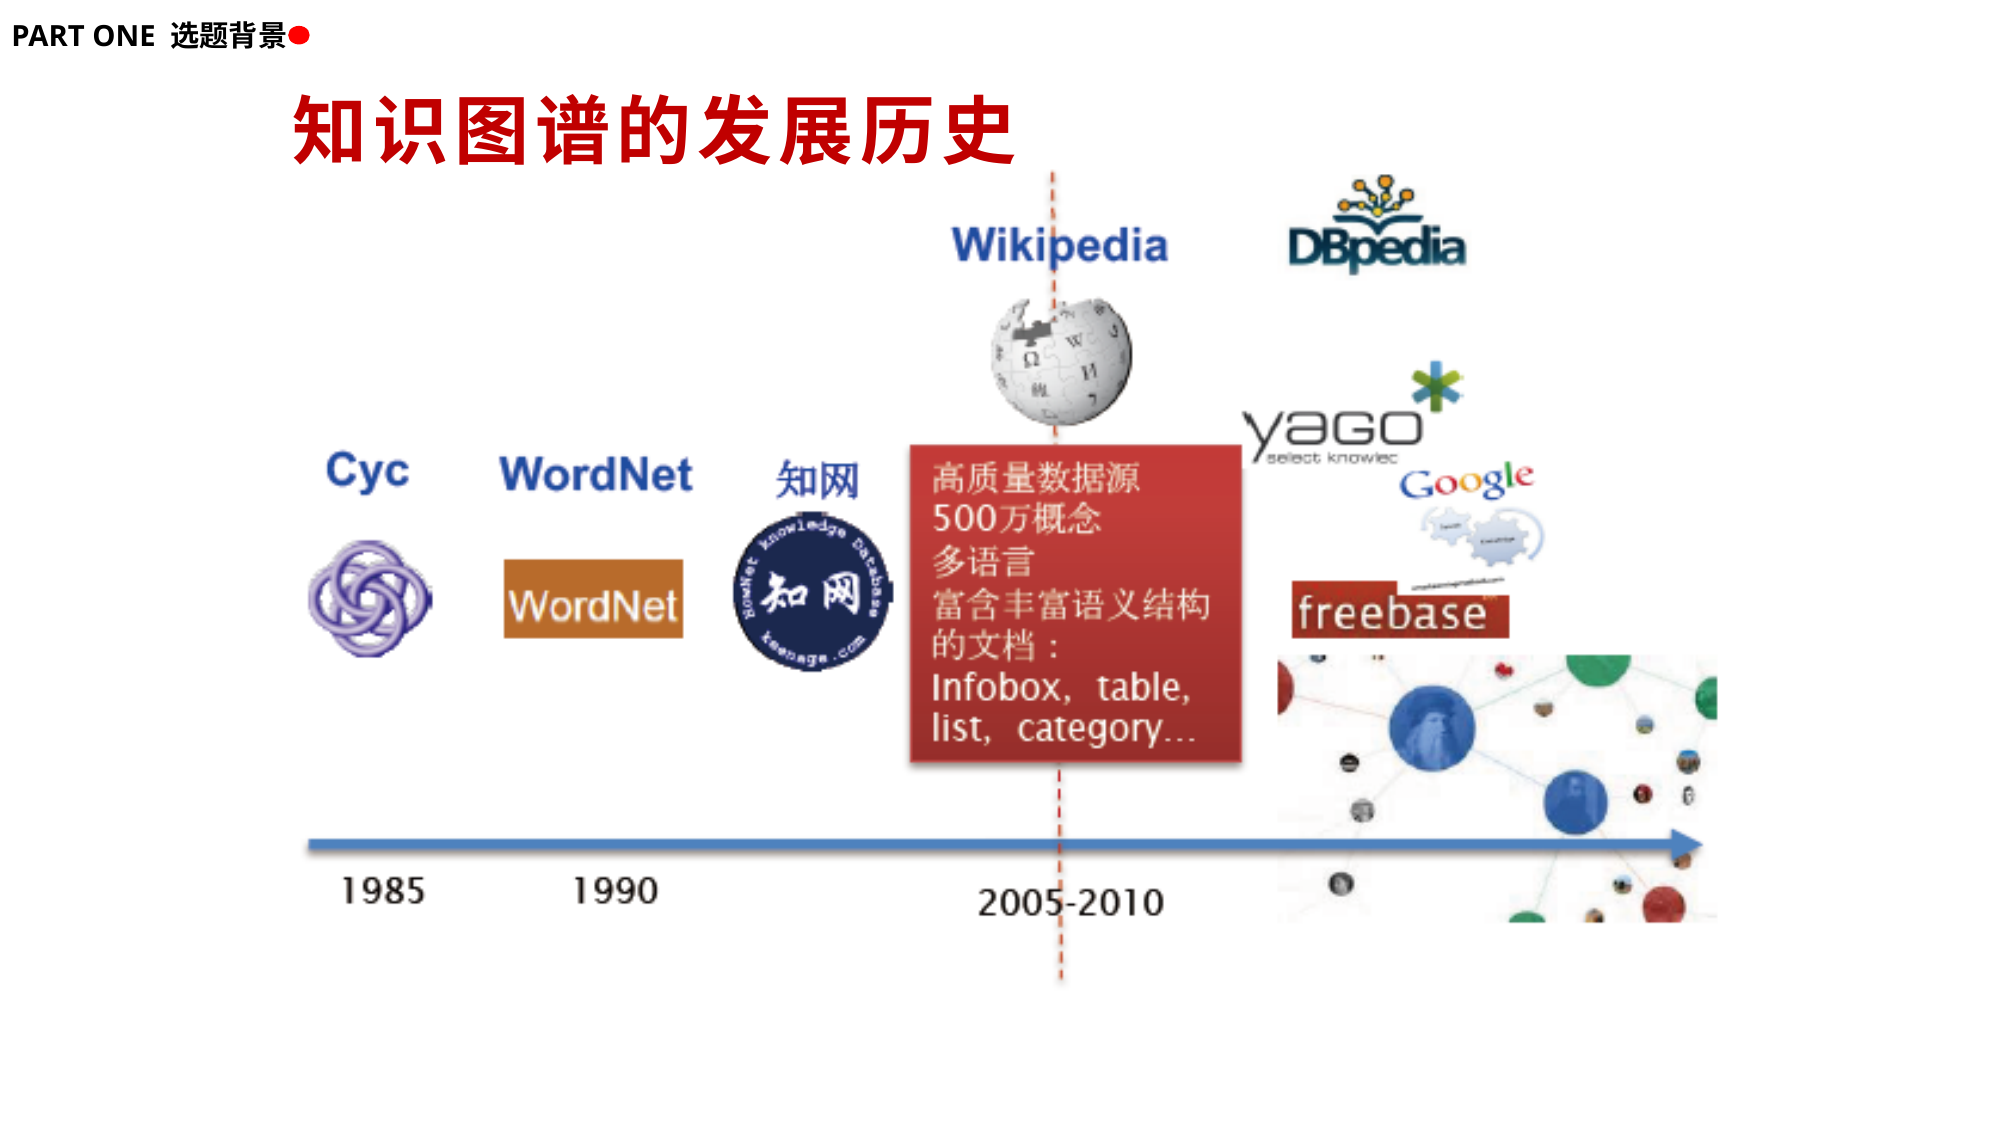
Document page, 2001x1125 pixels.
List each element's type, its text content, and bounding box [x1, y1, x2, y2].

text_box 知识图谱的发展历史 [277, 76, 1082, 99]
picture [253, 99, 1799, 1026]
text_box PART ONE 选题背景 [0, 9, 303, 60]
text_box [287, 24, 311, 46]
